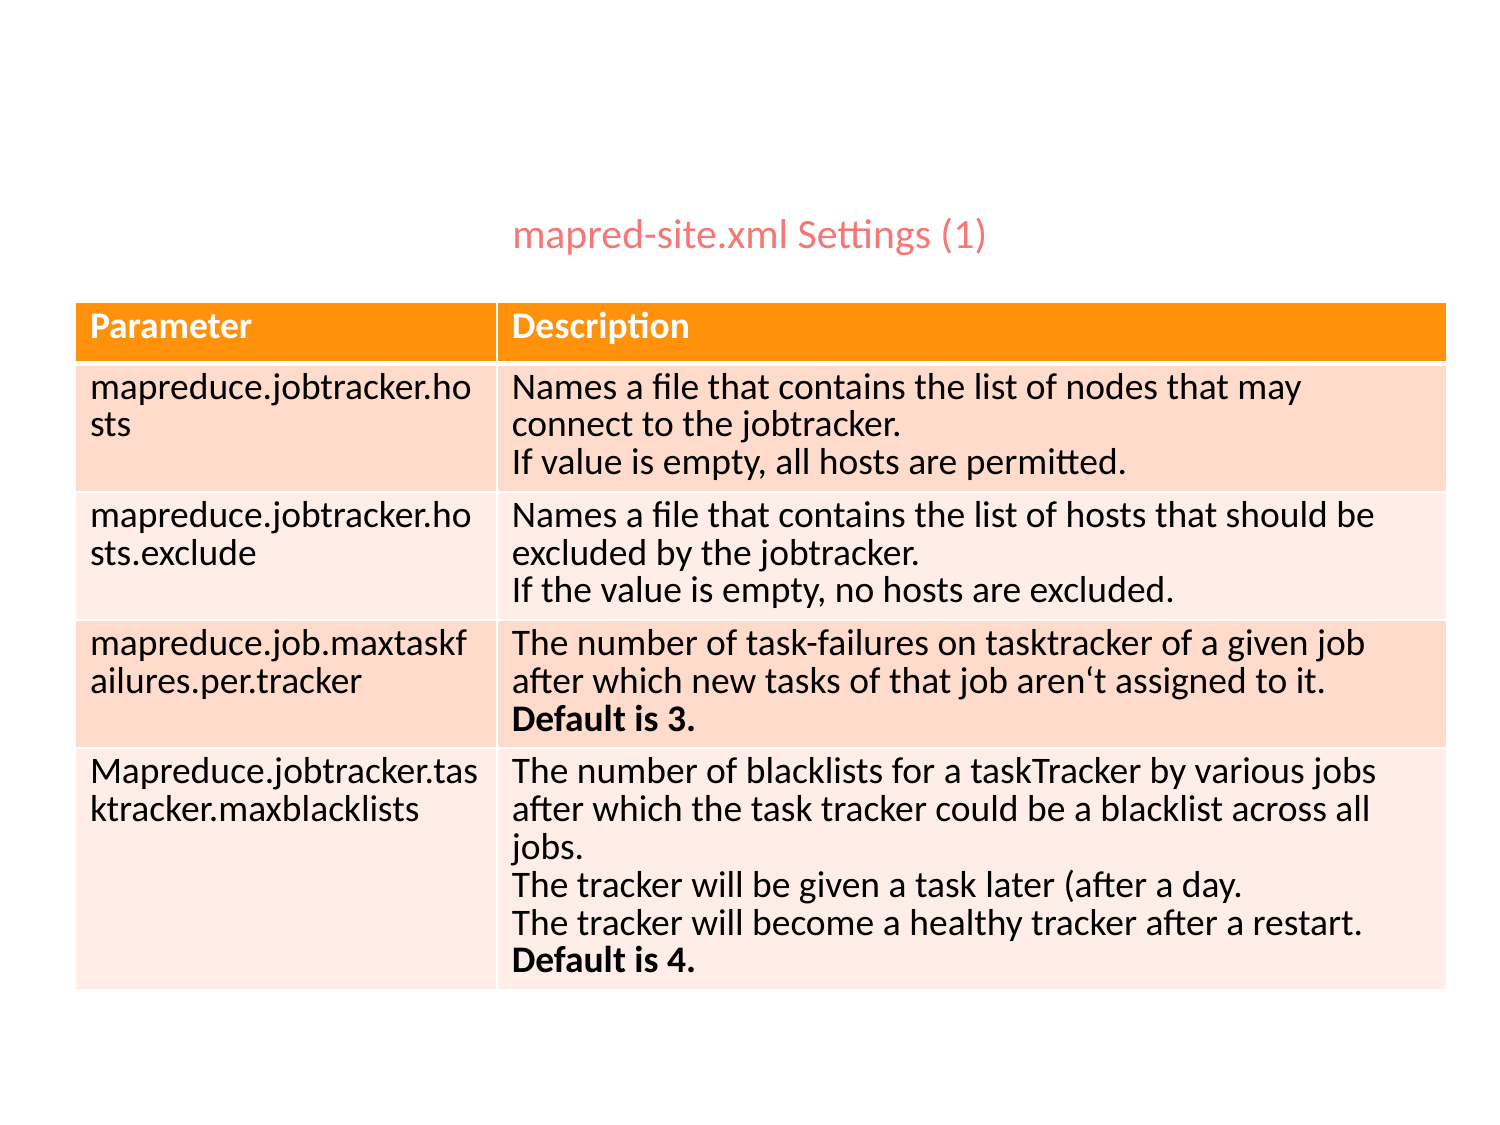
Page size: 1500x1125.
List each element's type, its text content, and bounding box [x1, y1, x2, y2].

table_cell The number of task-failures on tasktracker of a given job after which new tasks of that job aren‘t assigned to it. Default is 3. [498, 621, 1446, 747]
table_cell Names a file that contains the list of nodes that may connect to the jobtracker. If value is empty, all hosts are permitted. [498, 366, 1446, 491]
table_cell Mapreduce.jobtracker.tasktracker.maxblacklists [76, 749, 496, 989]
table_header Description [498, 303, 1446, 361]
table_cell mapreduce.job.maxtaskfailures.per.tracker [76, 621, 496, 747]
table_header Parameter [76, 303, 496, 361]
table_cell mapreduce.jobtracker.hosts [76, 366, 496, 491]
table_cell mapreduce.jobtracker.hosts.exclude [76, 493, 496, 619]
table_cell Names a file that contains the list of hosts that should be excluded by the jobtracker. If the value is empty, no hosts are excluded. [498, 493, 1446, 619]
title mapred-site.xml Settings (1) [75, 172, 1425, 291]
table_cell The number of blacklists for a taskTracker by various jobs after which the task tracker could be a blacklist across all jobs. The tracker will be given a task later (after a day. The tracker will become a healthy tracker after a restart. Default is 4. [498, 749, 1446, 989]
